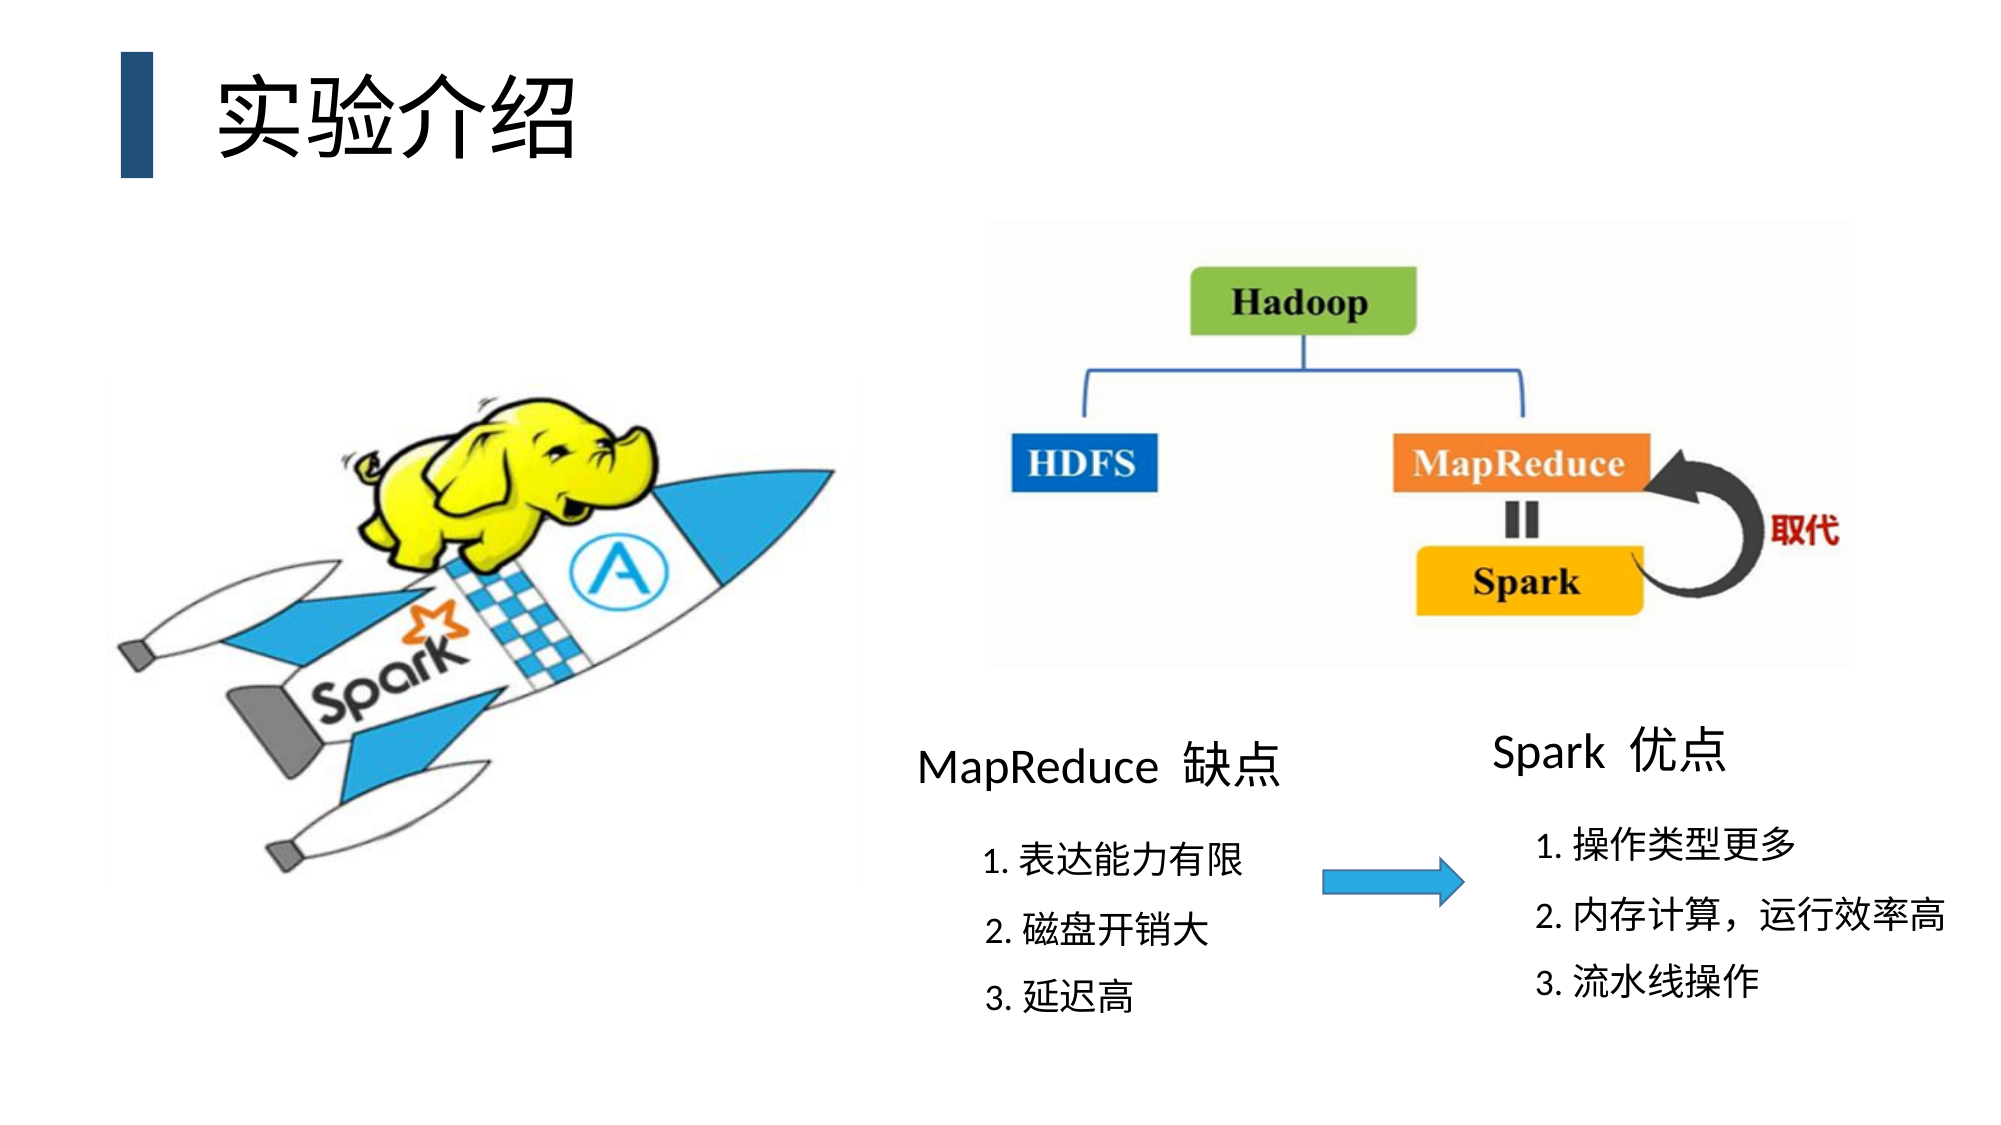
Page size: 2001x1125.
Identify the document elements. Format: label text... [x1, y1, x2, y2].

picture [107, 380, 860, 882]
text_box MapReduce 缺点 1.表达能力有限 2.磁盘开销大 3.延迟高 [901, 695, 1394, 1026]
text_box Spark 优点 1.操作类型更多 2.内存计算，运行效率高 3.流水线操作 [1477, 680, 1970, 1011]
text_box [120, 51, 154, 179]
picture [985, 220, 1850, 668]
text_box 实验介绍 [156, 51, 596, 177]
text_box [1322, 856, 1466, 908]
